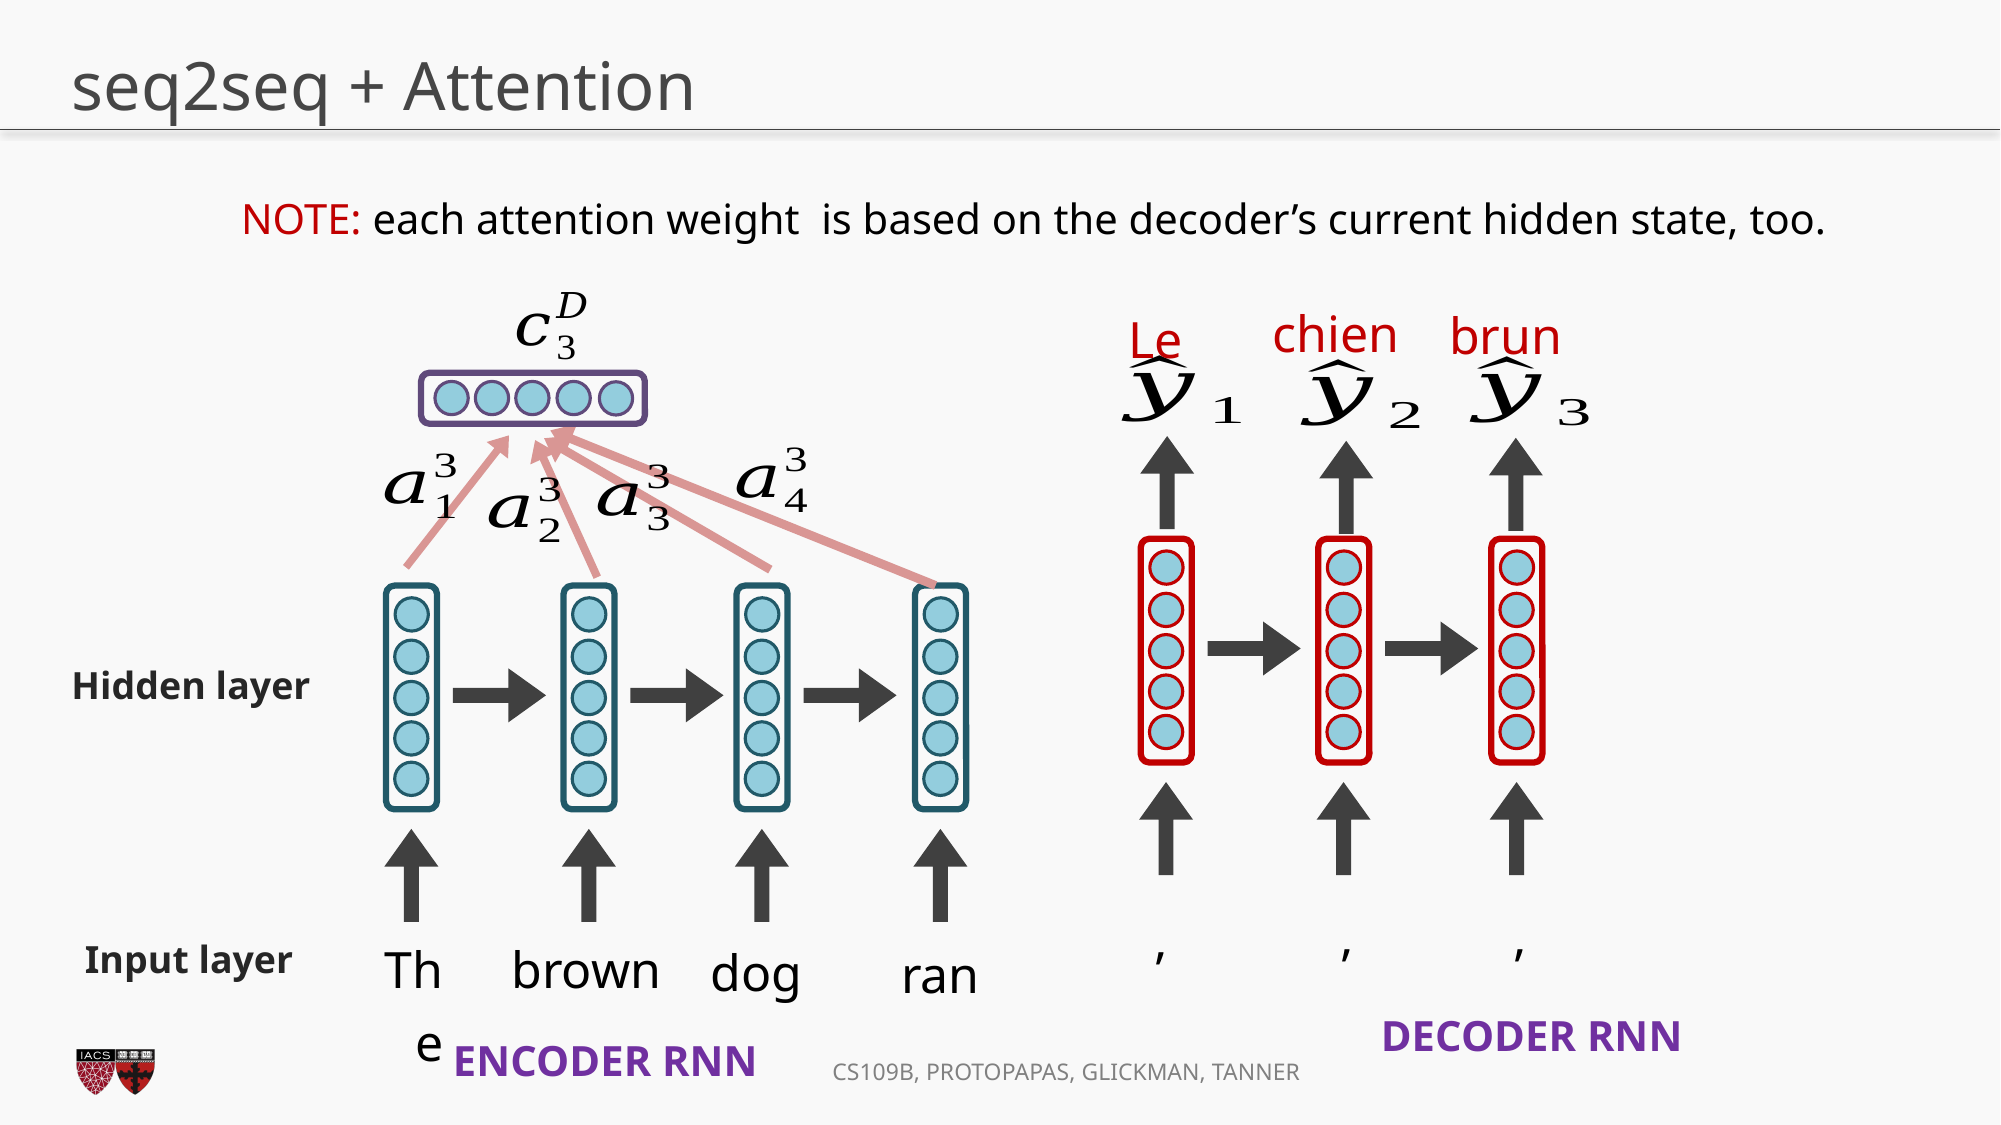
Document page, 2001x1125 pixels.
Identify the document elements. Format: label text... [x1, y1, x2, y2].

text_box Hidden layer [40, 645, 326, 724]
text_box The [343, 919, 459, 1003]
text_box DECODER RNN [1321, 991, 1743, 1070]
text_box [1054, 624, 1231, 677]
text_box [1404, 624, 1629, 677]
text_box [1317, 438, 1376, 536]
text_box ENCODER RNN [394, 1017, 816, 1095]
text_box [437, 509, 444, 517]
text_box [476, 671, 649, 724]
text_box [1487, 779, 1546, 878]
text_box [1137, 779, 1195, 878]
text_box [828, 671, 1053, 724]
text_box [733, 826, 791, 921]
text_box [911, 826, 970, 923]
text_box [542, 435, 636, 487]
text_box [1138, 433, 1197, 532]
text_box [299, 671, 476, 724]
text_box brun [1404, 285, 1608, 368]
text_box Input layer [57, 919, 309, 997]
picture [75, 1049, 155, 1095]
text_box [559, 826, 618, 919]
text_box [382, 826, 441, 919]
text_box dog [654, 921, 858, 1005]
text_box ran [838, 923, 1043, 1007]
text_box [649, 671, 828, 724]
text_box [1231, 624, 1404, 677]
text_box [618, 486, 631, 495]
text_box [400, 518, 452, 572]
text_box [1314, 779, 1373, 878]
text_box [634, 485, 775, 576]
text_box [1486, 435, 1545, 533]
text_box Le [1082, 288, 1198, 372]
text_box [420, 372, 646, 424]
text_box [662, 470, 940, 592]
title seq2seq + Attention [56, 36, 1524, 227]
text_box [528, 438, 603, 581]
text_box brown [484, 919, 688, 1003]
text_box [548, 432, 664, 484]
text_box [448, 433, 512, 517]
text_box chien [1234, 283, 1438, 366]
